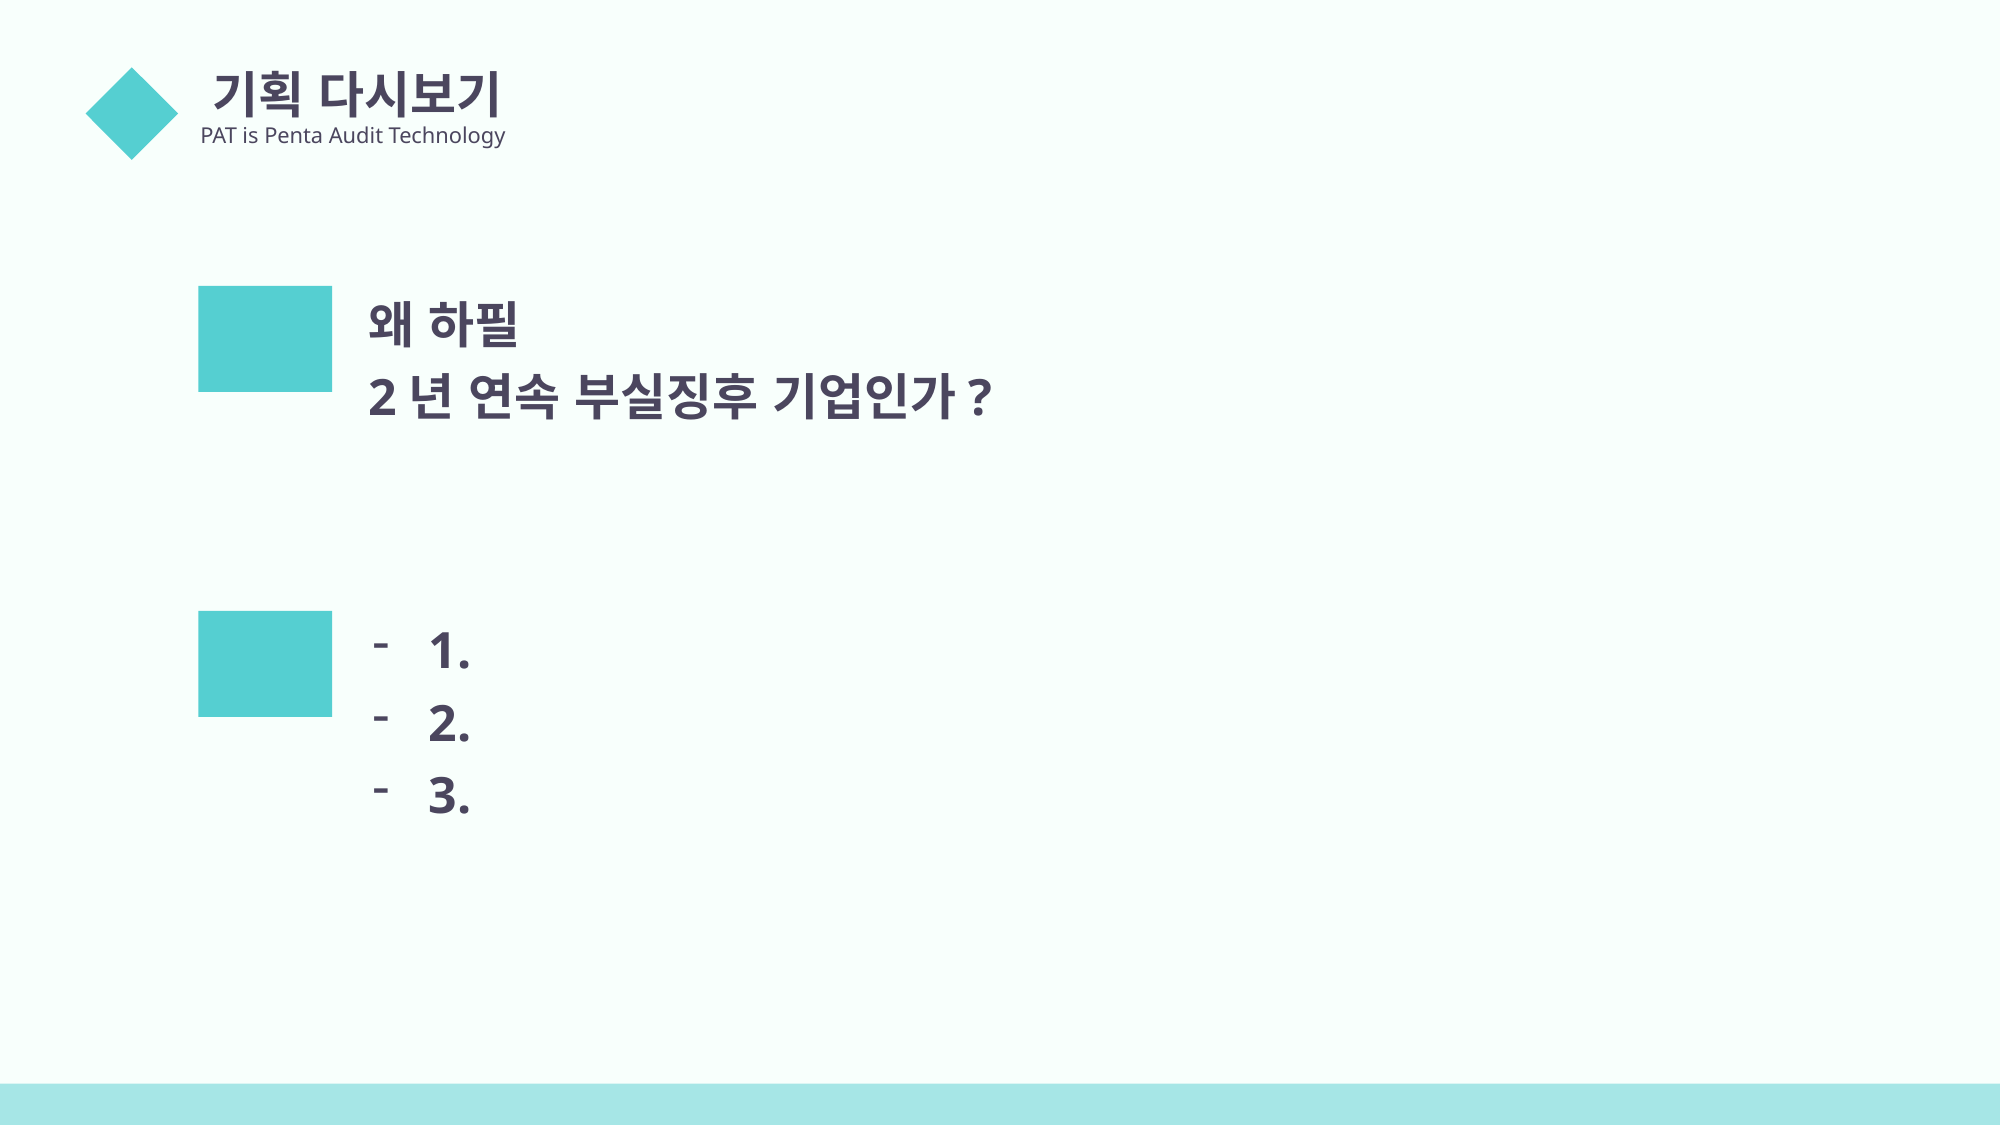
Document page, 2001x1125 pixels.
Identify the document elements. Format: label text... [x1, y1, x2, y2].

text_box Cause [197, 610, 333, 718]
text_box 왜 하필 2년 연속 부실징후 기업인가? [353, 285, 1876, 434]
text_box Why [197, 285, 333, 393]
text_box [85, 55, 534, 160]
text_box 1. 2. 3. [357, 611, 1881, 832]
